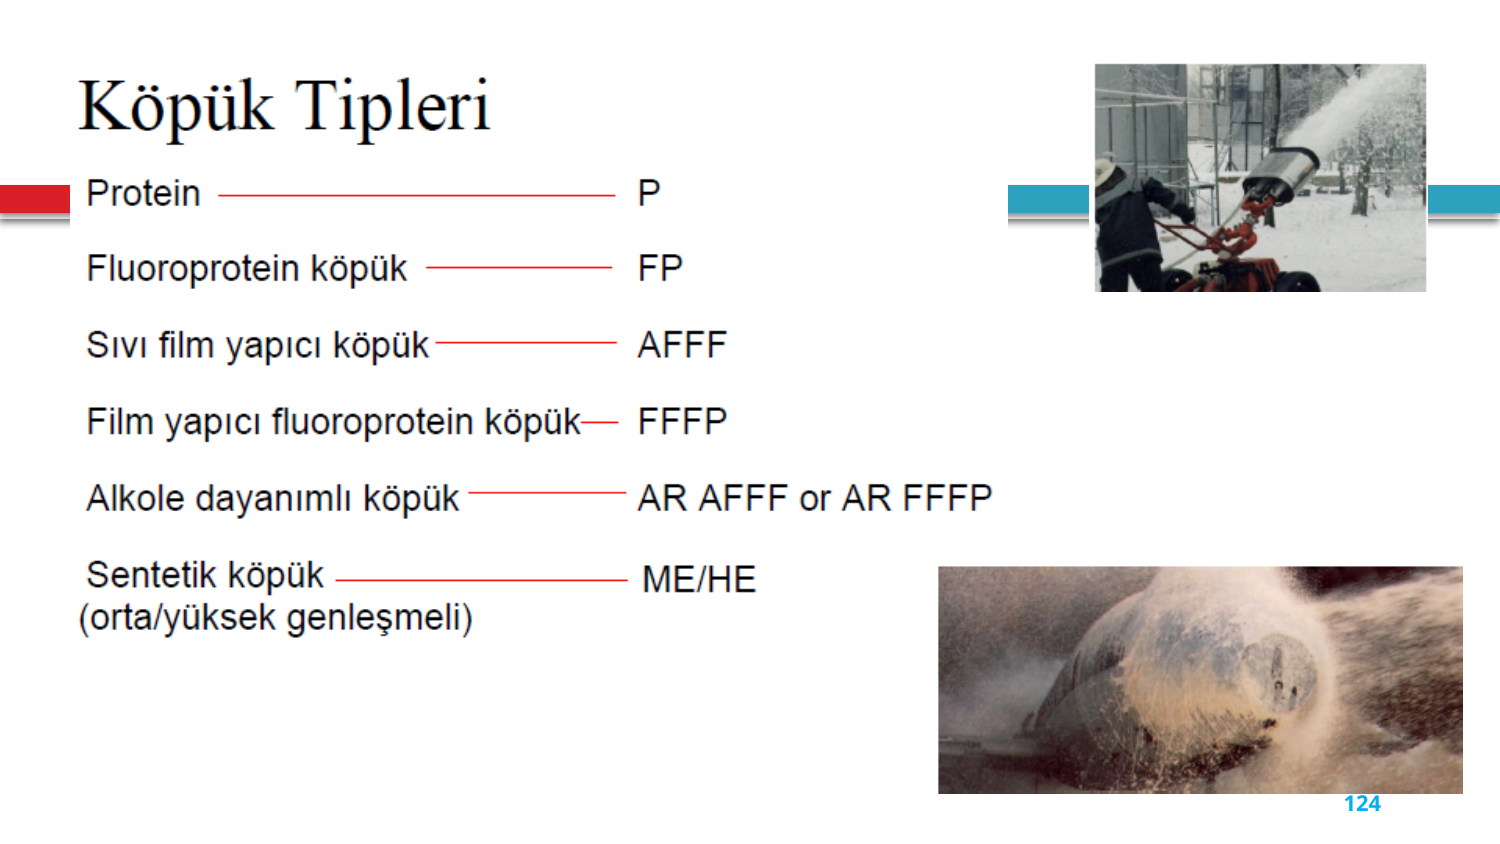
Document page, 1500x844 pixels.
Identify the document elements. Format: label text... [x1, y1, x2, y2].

slide_number 124 [1299, 804, 1425, 827]
picture [1089, 58, 1428, 292]
picture [70, 69, 1463, 794]
